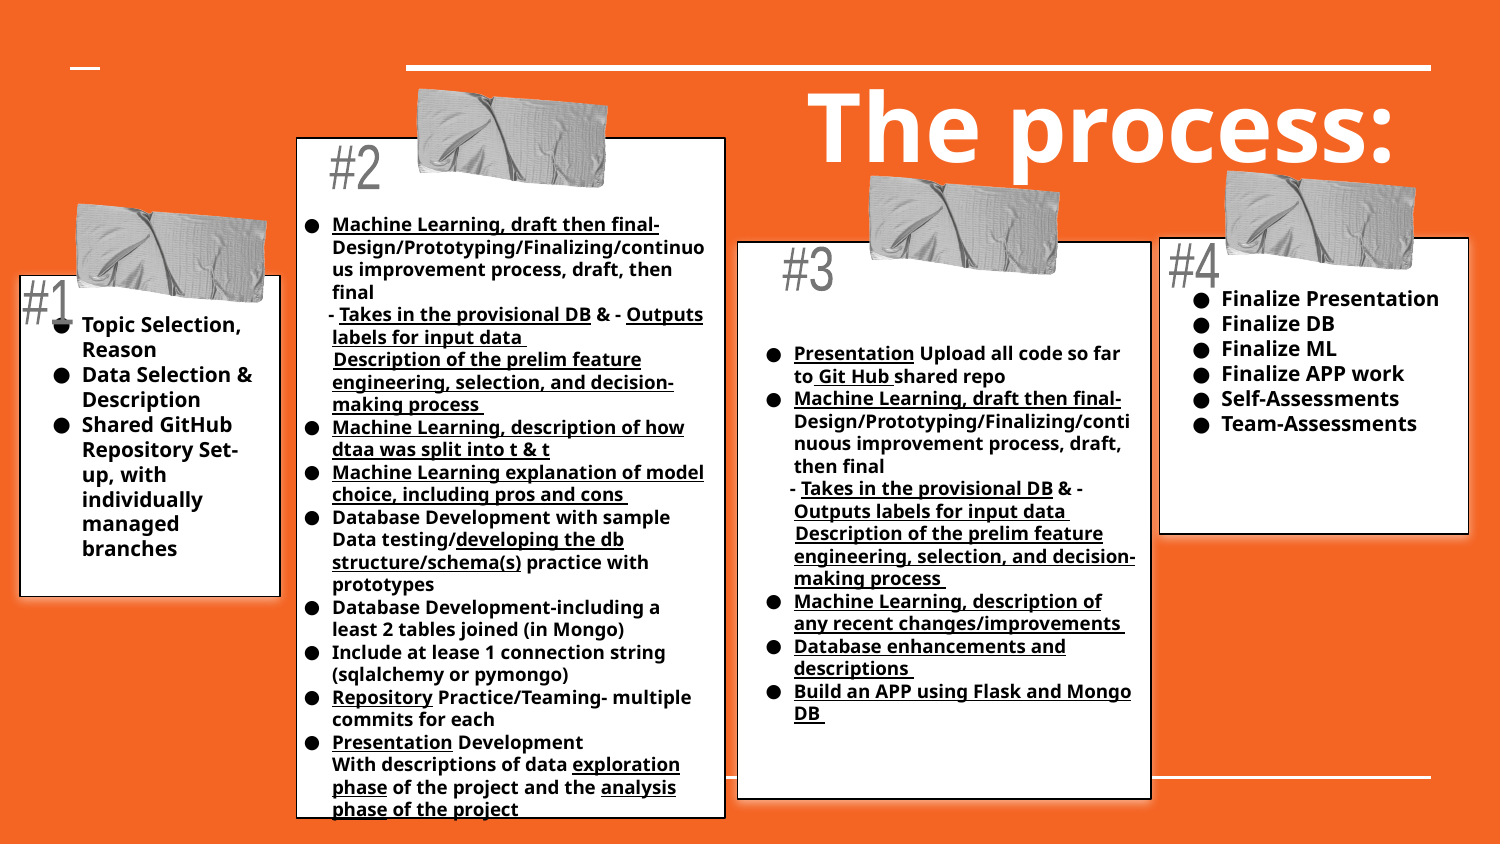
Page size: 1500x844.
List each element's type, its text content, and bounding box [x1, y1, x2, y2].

text_box Presentation Upload all code so far to Git Hub shared repo Machine Learning, draft then final- Design/Prototyping/Finalizing/continuous improvement process, draft, then final - Takes in the provisional DB & - Outputs labels for input data Description of the prelim feature engineering, selection, and decision-making process Machine Learning, description of any recent changes/improvements Database enhancements and descriptions Build an APP using Flask and Mongo DB [737, 242, 1151, 800]
title Machine Learning, draft then final- Design/Prototyping/Finalizing/continuous improvement process, draft, then final - Takes in the provisional DB & - Outputs labels for input data Description of the prelim feature engineering, selection, and decision-making process Machine Learning, description of how dtaa was split into t & t Machine Learning explanation of model choice, including pros and cons Database Development with sample Data testing/developing the db structure/schema(s) practice with prototypes Database Development-including a least 2 tables joined (in Mongo) Include at lease 1 connection string (sqlalchemy or pymongo) Repository Practice/Teaming- multiple commits for each Presentation Development With descriptions of data exploration phase of the project and the analysis phase of the project [242, 138, 725, 635]
picture [1219, 169, 1420, 274]
text_box Finalize Presentation Finalize DB Finalize ML Finalize APP work Self-Assessments Team-Assessments [1159, 237, 1469, 535]
title The process: [791, 52, 1430, 187]
picture [69, 202, 267, 306]
picture [862, 174, 1063, 279]
text_box Topic Selection, Reason Data Selection & Description Shared GitHub Repository Set-up, with individually managed branches [19, 275, 242, 597]
text_box [296, 635, 725, 818]
picture [413, 87, 612, 184]
